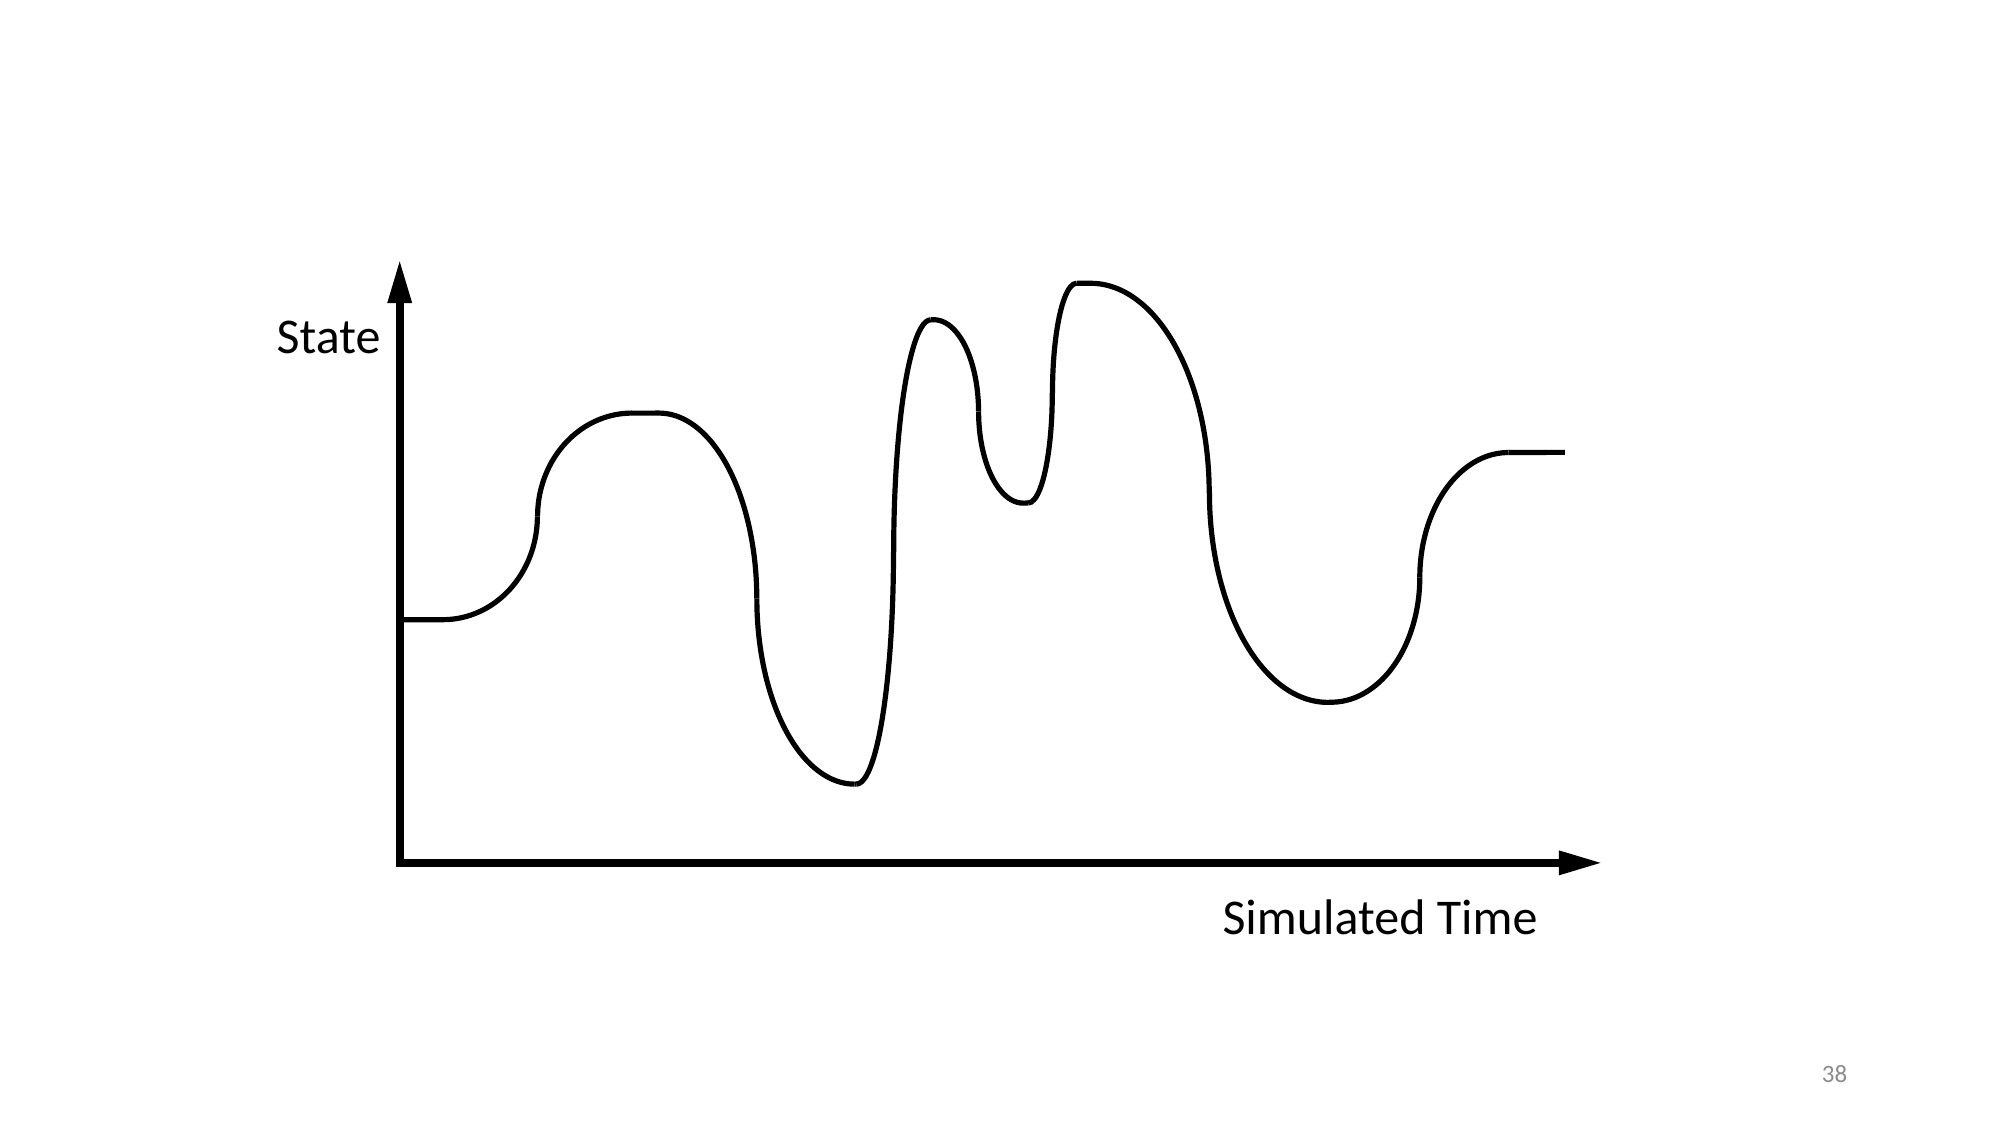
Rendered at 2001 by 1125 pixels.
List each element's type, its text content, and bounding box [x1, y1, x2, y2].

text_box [819, 319, 968, 785]
slide_number 38 [1412, 1042, 1863, 1103]
text_box State [261, 296, 396, 371]
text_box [1242, 452, 1598, 703]
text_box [889, 319, 972, 504]
text_box Simulated Time [1207, 877, 1553, 952]
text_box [972, 283, 1447, 703]
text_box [348, 412, 727, 620]
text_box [561, 413, 819, 785]
